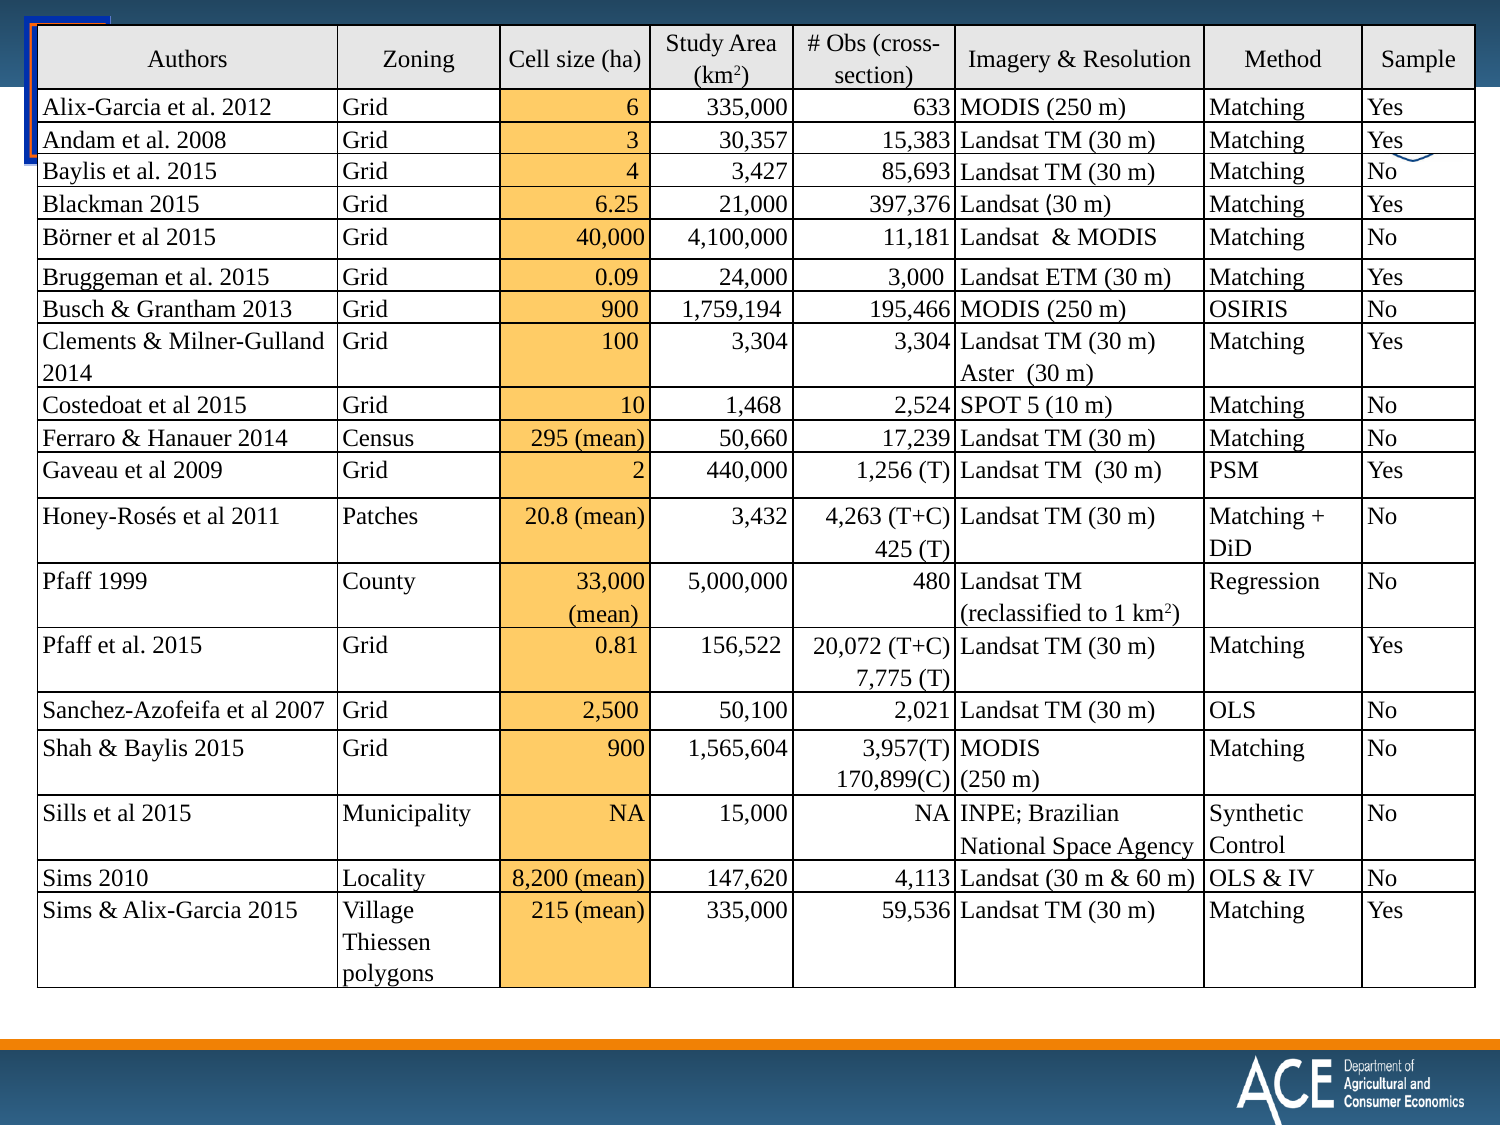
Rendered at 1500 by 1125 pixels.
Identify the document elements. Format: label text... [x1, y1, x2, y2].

table_cell No [1363, 421, 1474, 451]
table_cell Grid [338, 154, 499, 186]
table_cell County [338, 564, 499, 627]
table_cell 2,500 [501, 693, 649, 729]
table_cell Landsat TM (30 m) [956, 893, 1203, 987]
table_cell Börner et al 2015 [38, 220, 337, 258]
table_cell Andam et al. 2008 [38, 123, 337, 153]
table_cell 215 (mean) [501, 893, 649, 987]
table_cell 1,468 [651, 388, 792, 419]
table_cell 3 [501, 123, 649, 153]
table_cell No [1363, 292, 1474, 322]
table_cell NA [794, 796, 954, 859]
table_cell No [1363, 861, 1474, 891]
table_cell Landsat TM (30 m) [956, 499, 1203, 562]
table_cell No [1363, 220, 1474, 258]
table_cell 6 [501, 90, 649, 121]
table_cell 3,427 [651, 154, 792, 186]
table_cell Yes [1363, 628, 1474, 691]
table_cell 2,524 [794, 388, 954, 419]
table_cell Matching [1205, 324, 1361, 386]
table_cell Landsat (30 m & 60 m) [956, 861, 1203, 891]
table_cell OLS [1205, 693, 1361, 729]
table_cell 4,100,000 [651, 220, 792, 258]
table_cell Regression [1205, 564, 1361, 627]
table_cell Matching [1205, 388, 1361, 419]
table_cell Alix-Garcia et al. 2012 [38, 90, 337, 121]
table_cell No [1363, 499, 1474, 562]
table_cell No [1363, 154, 1474, 186]
table_cell Landsat TM (30 m) [956, 453, 1203, 497]
table_cell Sims & Alix-Garcia 2015 [38, 893, 337, 987]
table_cell Grid [338, 453, 499, 497]
table_cell Matching [1205, 893, 1361, 987]
table_cell Grid [338, 324, 499, 386]
table_cell 20,072 (T+C) 7,775 (T) [794, 628, 954, 691]
table_cell No [1363, 388, 1474, 419]
table_cell No [1363, 693, 1474, 729]
table_header Authors [38, 26, 337, 88]
table_cell Pfaff et al. 2015 [38, 628, 337, 691]
table_cell Matching [1205, 123, 1361, 153]
picture [24, 16, 111, 166]
table_cell Yes [1363, 123, 1474, 153]
table_cell MODIS (250 m) [956, 90, 1203, 121]
table_cell 85,693 [794, 154, 954, 186]
table_cell 156,522 [651, 628, 792, 691]
table_cell Landsat TM (30 m) Aster (30 m) [956, 324, 1203, 386]
table_cell Grid [338, 388, 499, 419]
table_cell 24,000 [651, 260, 792, 290]
table_cell 1,565,604 [651, 731, 792, 794]
table_cell 21,000 [651, 187, 792, 218]
table_cell 17,239 [794, 421, 954, 451]
table_cell Yes [1363, 260, 1474, 290]
table_cell Yes [1363, 453, 1474, 497]
table_cell Matching [1205, 90, 1361, 121]
table_cell Clements & Milner-Gulland 2014 [38, 324, 337, 386]
table_header Zoning [338, 26, 499, 88]
table_cell Pfaff 1999 [38, 564, 337, 627]
table_cell 6.25 [501, 187, 649, 218]
table_cell Landsat TM (30 m) [956, 154, 1203, 186]
table_cell INPE; Brazilian National Space Agency [956, 796, 1203, 859]
table_cell 335,000 [651, 90, 792, 121]
table_header Study Area (km2) [651, 26, 792, 88]
table_cell Matching + DiD [1205, 499, 1361, 562]
table_cell Grid [338, 292, 499, 322]
table_cell Shah & Baylis 2015 [38, 731, 337, 794]
table_cell 15,000 [651, 796, 792, 859]
table_cell Grid [338, 220, 499, 258]
table_cell Matching [1205, 628, 1361, 691]
table_cell Blackman 2015 [38, 187, 337, 218]
table_cell 440,000 [651, 453, 792, 497]
table_cell 633 [794, 90, 954, 121]
table_cell MODIS (250 m) [956, 731, 1203, 794]
table_cell 195,466 [794, 292, 954, 322]
table_cell Sims 2010 [38, 861, 337, 891]
table_cell Census [338, 421, 499, 451]
table_cell Landsat TM (30 m) [956, 421, 1203, 451]
table_cell OLS & IV [1205, 861, 1361, 891]
table_cell Yes [1363, 90, 1474, 121]
table_cell Sanchez-Azofeifa et al 2007 [38, 693, 337, 729]
table_cell 15,383 [794, 123, 954, 153]
table_header Imagery & Resolution [956, 26, 1203, 88]
table_cell 10 [501, 388, 649, 419]
table_cell No [1363, 731, 1474, 794]
table_cell 2 [501, 453, 649, 497]
table_cell 100 [501, 324, 649, 386]
table_cell 59,536 [794, 893, 954, 987]
table_cell 3,304 [794, 324, 954, 386]
table_cell Gaveau et al 2009 [38, 453, 337, 497]
table_cell NA [501, 796, 649, 859]
table_cell Patches [338, 499, 499, 562]
table_cell Yes [1363, 893, 1474, 987]
table_cell 4,113 [794, 861, 954, 891]
table_cell MODIS (250 m) [956, 292, 1203, 322]
table_cell PSM [1205, 453, 1361, 497]
table_cell Grid [338, 260, 499, 290]
table_cell Matching [1205, 154, 1361, 186]
table_cell Landsat & MODIS [956, 220, 1203, 258]
table_cell No [1363, 796, 1474, 859]
table_cell Grid [338, 90, 499, 121]
table_cell Locality [338, 861, 499, 891]
table_cell 900 [501, 292, 649, 322]
table_header Cell size (ha) [501, 26, 649, 88]
table_header # Obs (cross-section) [794, 26, 954, 88]
table_cell 4 [501, 154, 649, 186]
table_cell Grid [338, 731, 499, 794]
table_cell 295 (mean) [501, 421, 649, 451]
table_cell Landsat (30 m) [956, 187, 1203, 218]
table_cell Matching [1205, 220, 1361, 258]
table_cell Yes [1363, 187, 1474, 218]
table_cell 30,357 [651, 123, 792, 153]
table_cell 3,000 [794, 260, 954, 290]
table_cell 50,660 [651, 421, 792, 451]
table_cell 2,021 [794, 693, 954, 729]
table_cell Landsat ETM (30 m) [956, 260, 1203, 290]
table_cell Matching [1205, 731, 1361, 794]
table_cell Grid [338, 187, 499, 218]
table_cell 3,432 [651, 499, 792, 562]
table_cell Landsat TM (30 m) [956, 123, 1203, 153]
table_cell 50,100 [651, 693, 792, 729]
table_cell 3,304 [651, 324, 792, 386]
table_cell No [1363, 564, 1474, 627]
table_cell 147,620 [651, 861, 792, 891]
table_cell Matching [1205, 421, 1361, 451]
table_cell 20.8 (mean) [501, 499, 649, 562]
table_cell 4,263 (T+C) 425 (T) [794, 499, 954, 562]
table_cell SPOT 5 (10 m) [956, 388, 1203, 419]
table_cell Grid [338, 628, 499, 691]
table_cell Landsat TM (30 m) [956, 628, 1203, 691]
table_cell 1,759,194 [651, 292, 792, 322]
table_cell 5,000,000 [651, 564, 792, 627]
table_cell Busch & Grantham 2013 [38, 292, 337, 322]
table_cell Matching [1205, 260, 1361, 290]
table_cell Landsat TM (reclassified to 1 km2) [956, 564, 1203, 627]
table_cell Yes [1363, 324, 1474, 386]
table_cell Grid [338, 123, 499, 153]
table_cell 40,000 [501, 220, 649, 258]
table_cell Baylis et al. 2015 [38, 154, 337, 186]
table_cell Sills et al 2015 [38, 796, 337, 859]
table_header Sample [1363, 26, 1474, 88]
table_cell 0.81 [501, 628, 649, 691]
table_cell 1,256 (T) [794, 453, 954, 497]
table_cell Costedoat et al 2015 [38, 388, 337, 419]
table_header Method [1205, 26, 1361, 88]
table_cell 11,181 [794, 220, 954, 258]
table_cell Grid [338, 693, 499, 729]
table_cell 33,000 (mean) [501, 564, 649, 627]
table_cell 8,200 (mean) [501, 861, 649, 891]
table_cell Matching [1205, 187, 1361, 218]
table_cell 900 [501, 731, 649, 794]
table_cell Synthetic Control [1205, 796, 1361, 859]
picture [1236, 1055, 1464, 1125]
table_cell 480 [794, 564, 954, 627]
table_cell 335,000 [651, 893, 792, 987]
table_cell OSIRIS [1205, 292, 1361, 322]
table_cell Ferraro & Hanauer 2014 [38, 421, 337, 451]
table_cell 397,376 [794, 187, 954, 218]
table_cell Village Thiessen polygons [338, 893, 499, 987]
table_cell Municipality [338, 796, 499, 859]
table_cell 3,957(T) 170,899(C) [794, 731, 954, 794]
table_cell Landsat TM (30 m) [956, 693, 1203, 729]
table_cell 0.09 [501, 260, 649, 290]
table_cell Honey-Rosés et al 2011 [38, 499, 337, 562]
table_cell Bruggeman et al. 2015 [38, 260, 337, 290]
